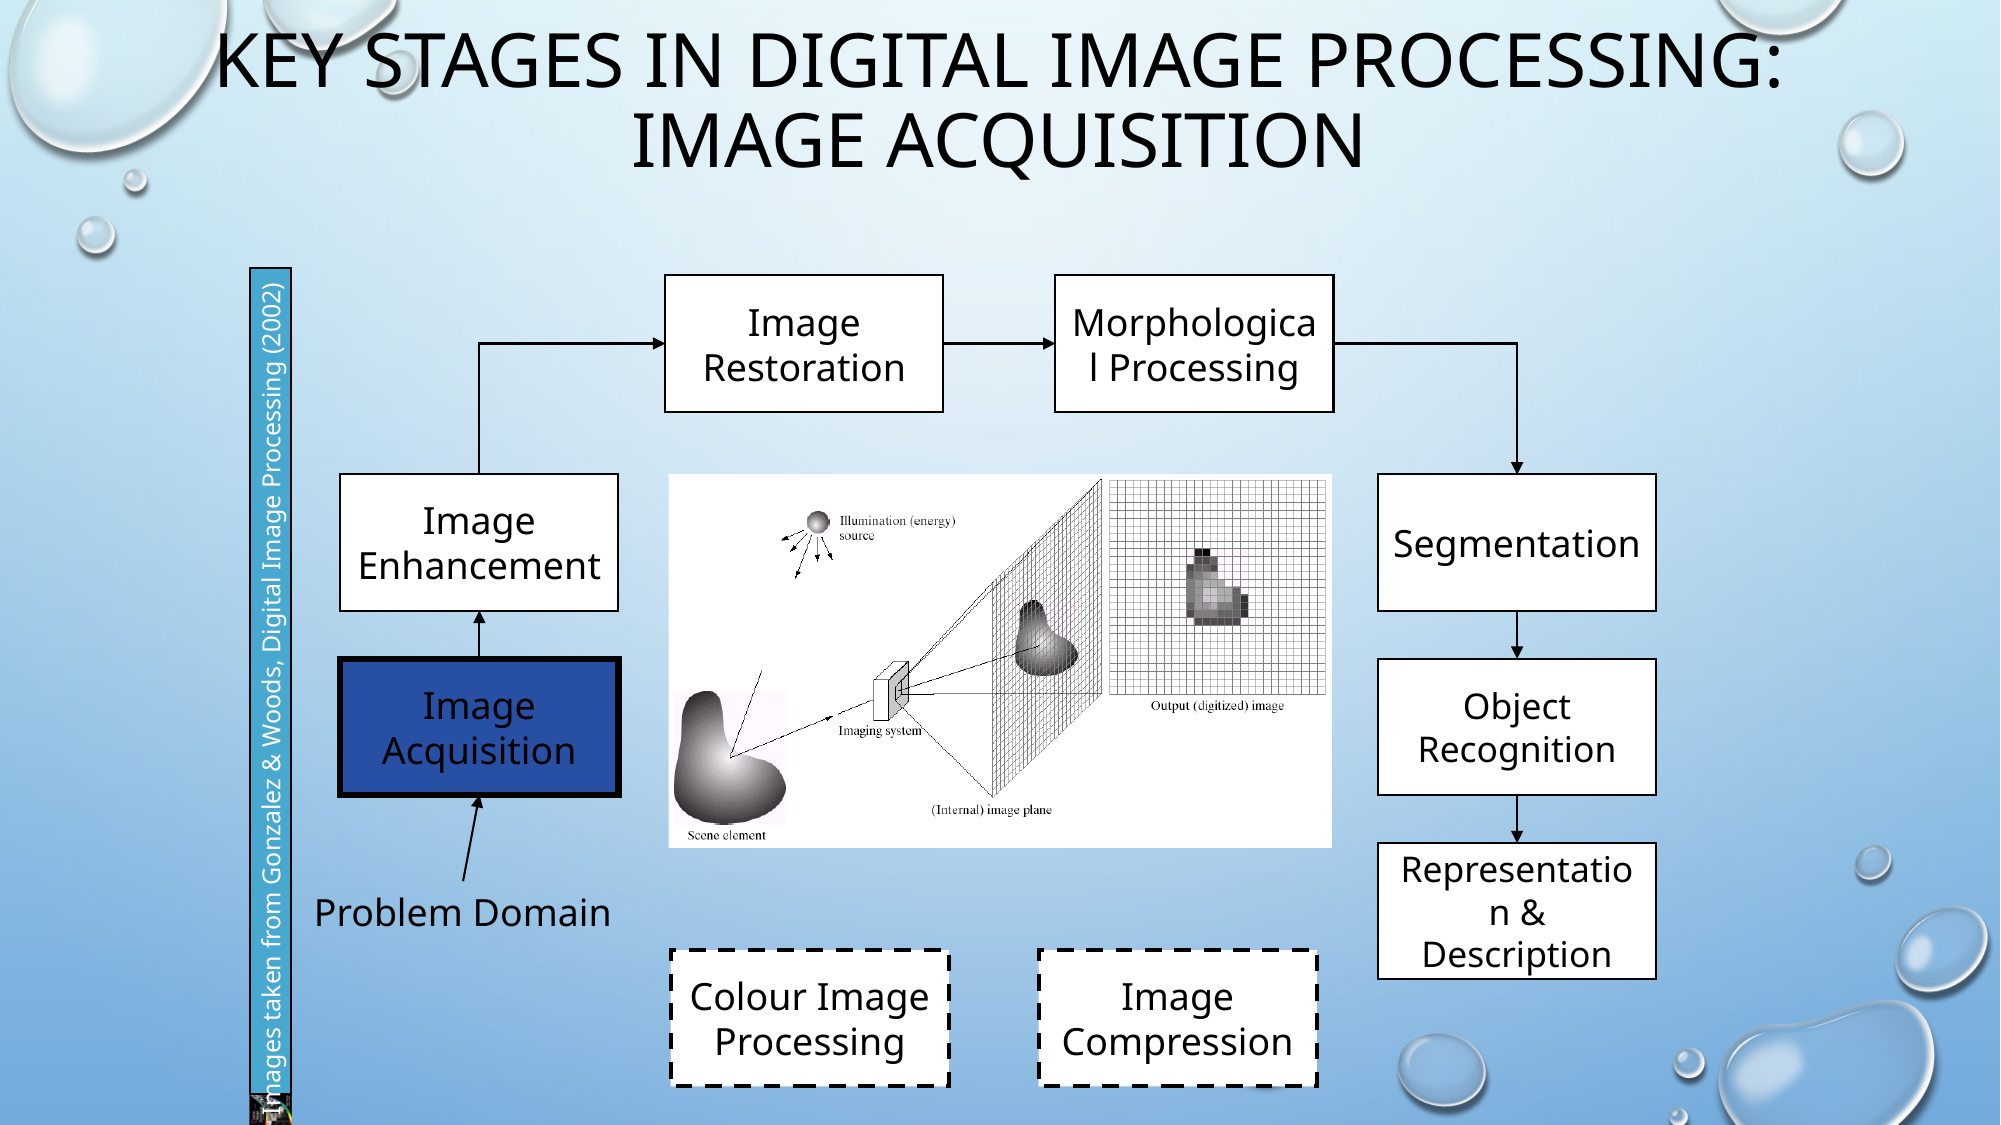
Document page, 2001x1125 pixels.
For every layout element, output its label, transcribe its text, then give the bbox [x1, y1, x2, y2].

title Key Stages in Digital Image Processing: Image Acquisition [149, 8, 1850, 198]
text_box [249, 267, 293, 1125]
text_box Morphological Processing [1055, 275, 1334, 412]
text_box Object Recognition [1378, 658, 1657, 795]
text_box Representation & Description [1378, 843, 1657, 980]
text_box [506, 315, 638, 503]
text_box Image Compression [1038, 950, 1317, 1087]
text_box Problem Domain [299, 881, 627, 941]
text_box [462, 794, 480, 882]
text_box Colour Image Processing [670, 950, 949, 1087]
text_box Image Enhancement [340, 474, 619, 611]
text_box Segmentation [1378, 474, 1657, 611]
picture [0, 0, 2000, 1125]
text_box Image Acquisition [340, 658, 619, 795]
text_box Image Restoration [665, 275, 944, 412]
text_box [1333, 343, 1518, 475]
